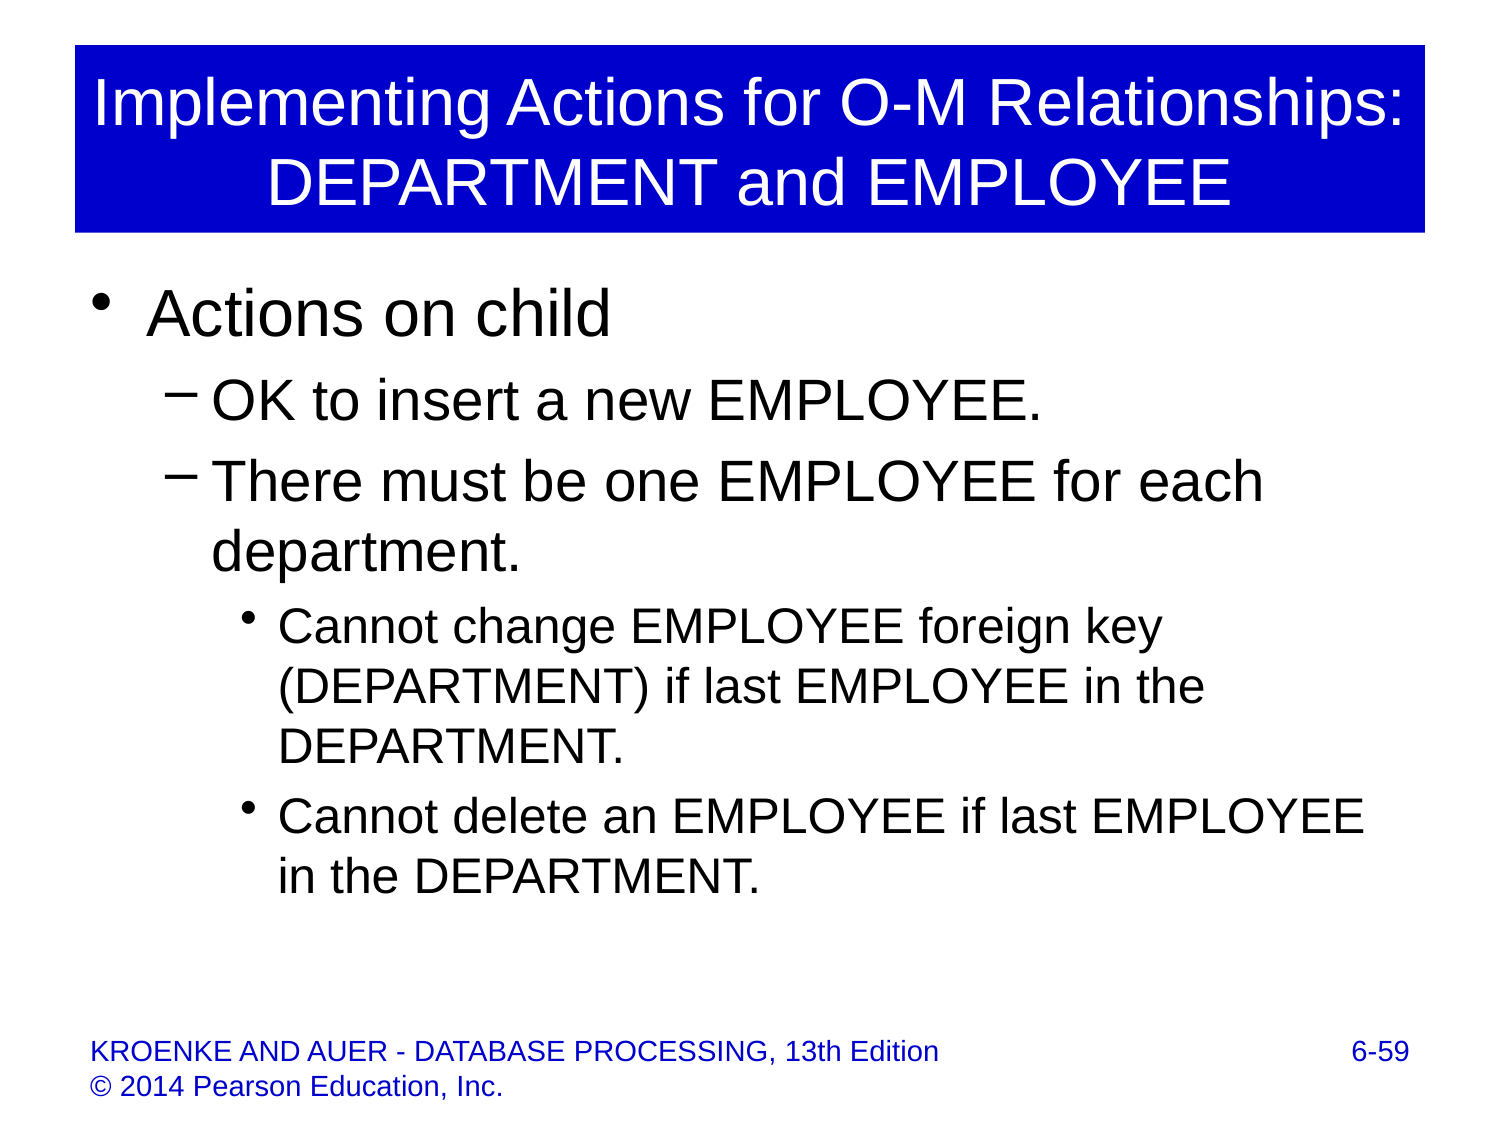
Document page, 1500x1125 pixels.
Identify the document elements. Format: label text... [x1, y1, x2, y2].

footer KROENKE AND AUER - DATABASE PROCESSING, 13th Edition © 2014 Pearson Education, Inc. [74, 1024, 976, 1104]
slide_number 6-59 [1074, 1024, 1426, 1103]
title Implementing Actions for O-M Relationships: DEPARTMENT and EMPLOYEE [75, 45, 1425, 233]
list Actions on child OK to insert a new EMPLOYEE. There must be one EMPLOYEE for each department. Cannot change EMPLOYEE foreign key (DEPARTMENT) if last EMPLOYEE in the DEPARTMENT. Cannot delete an EMPLOYEE if last EMPLOYEE in the DEPARTMENT. [75, 262, 1425, 1005]
